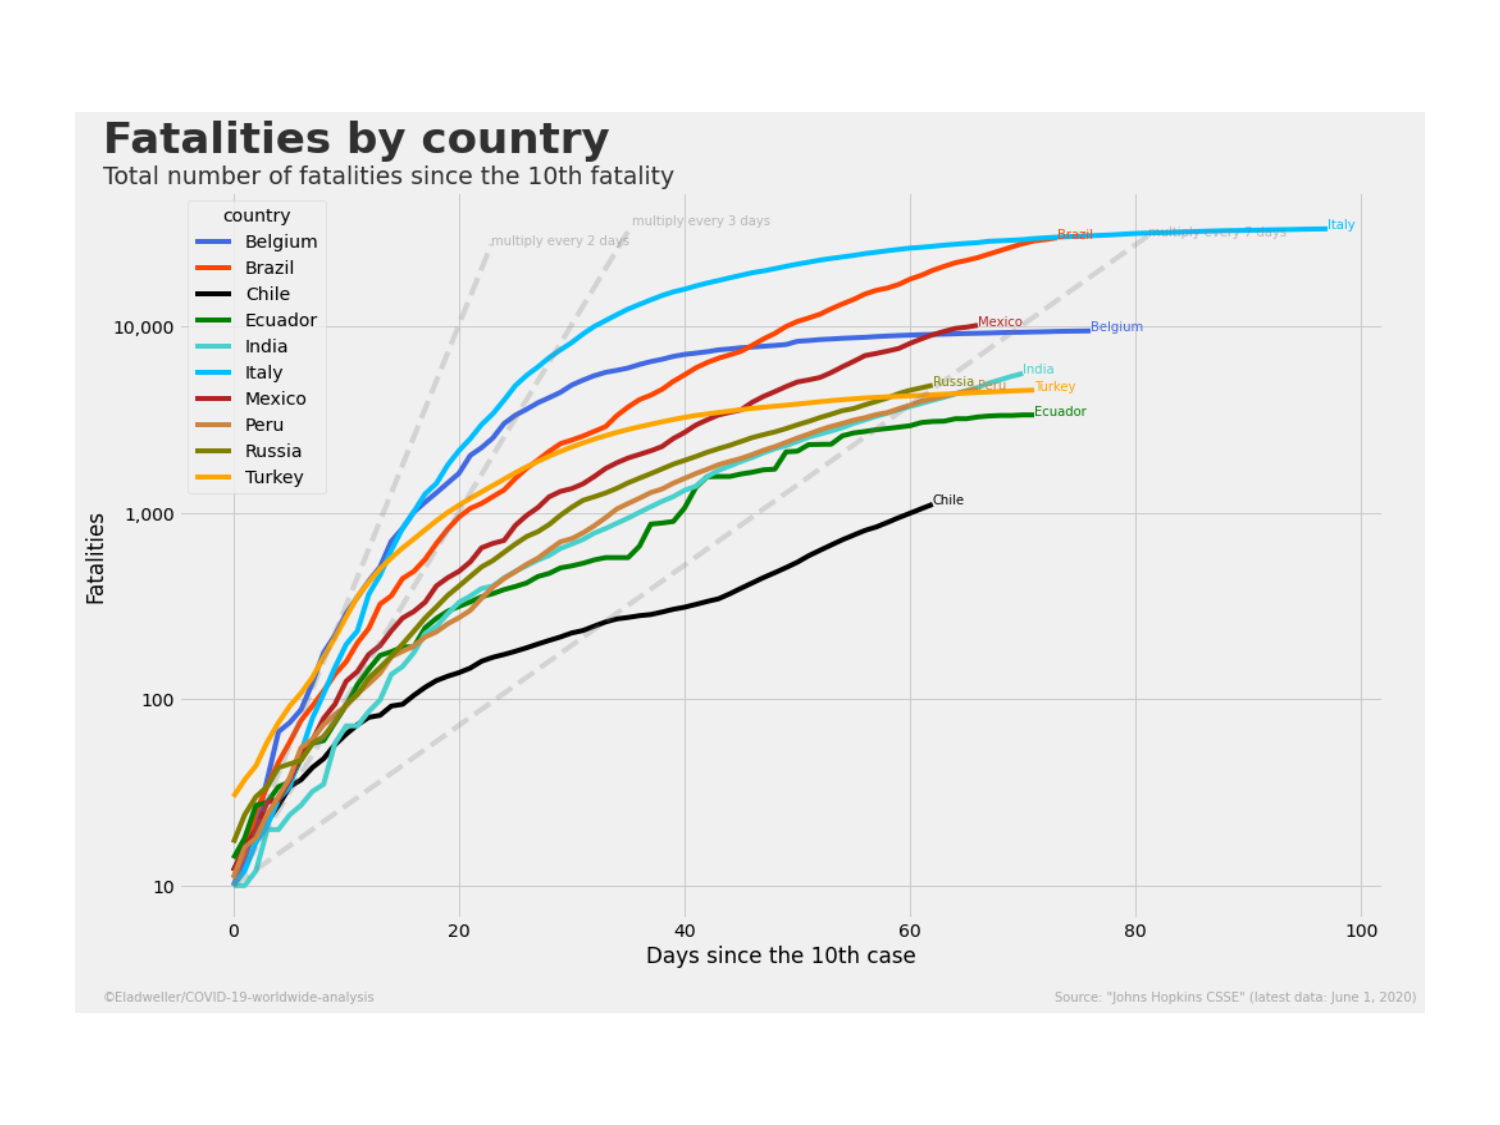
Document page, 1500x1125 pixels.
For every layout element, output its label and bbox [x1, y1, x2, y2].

picture [74, 112, 1426, 1013]
